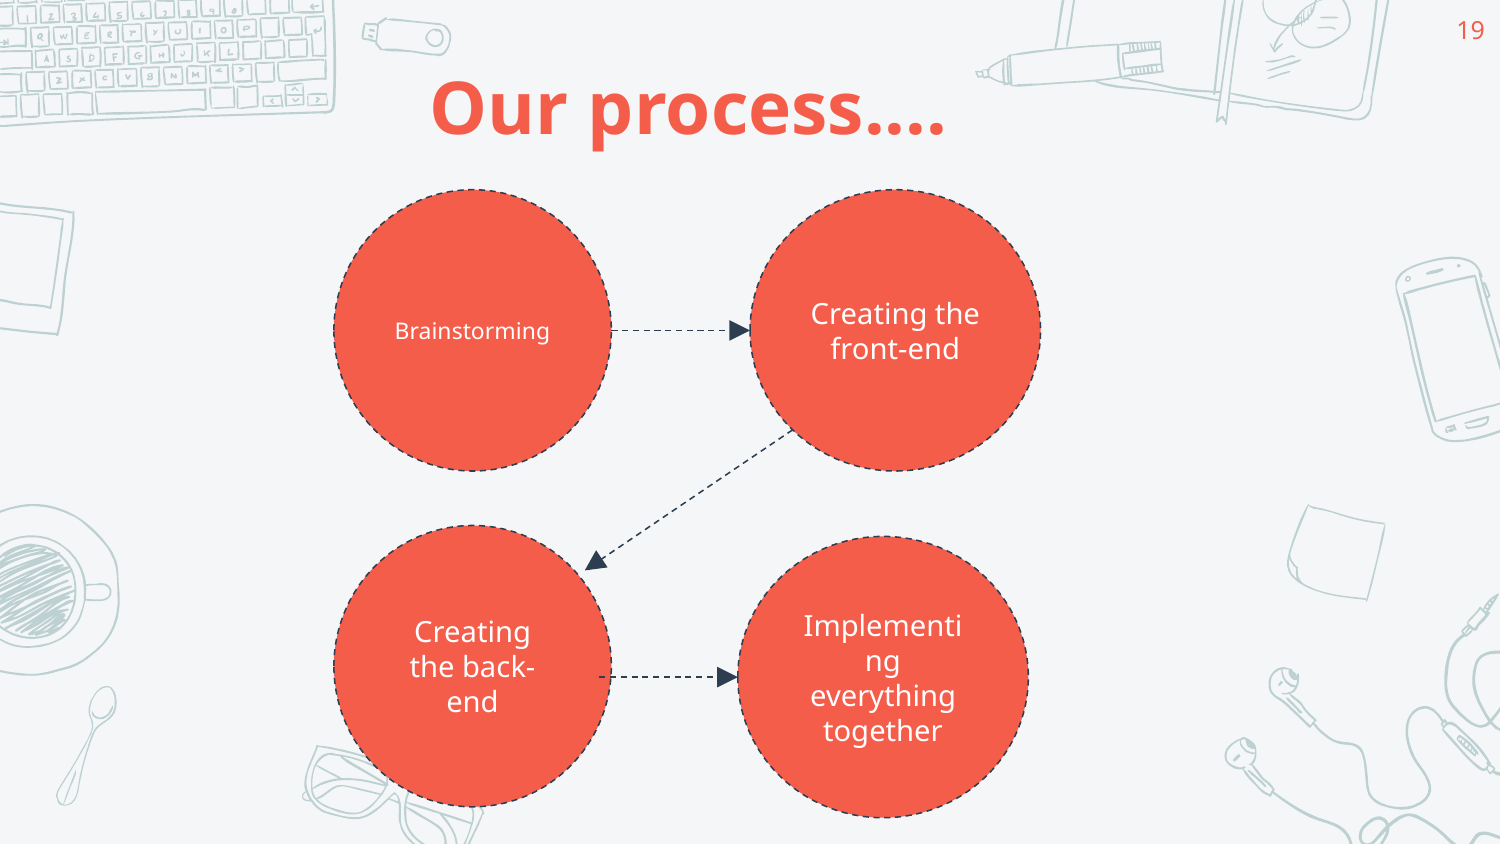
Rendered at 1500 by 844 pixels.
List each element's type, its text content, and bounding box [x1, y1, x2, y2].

title Our process.... [124, 68, 1254, 165]
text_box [584, 429, 793, 571]
text_box Brainstorming [333, 189, 612, 472]
text_box Creating the back-end [333, 525, 612, 807]
slide_number ‹#› [1435, 0, 1500, 53]
text_box Implementing everything together [737, 536, 1029, 818]
text_box Creating the front-end [750, 189, 1041, 472]
